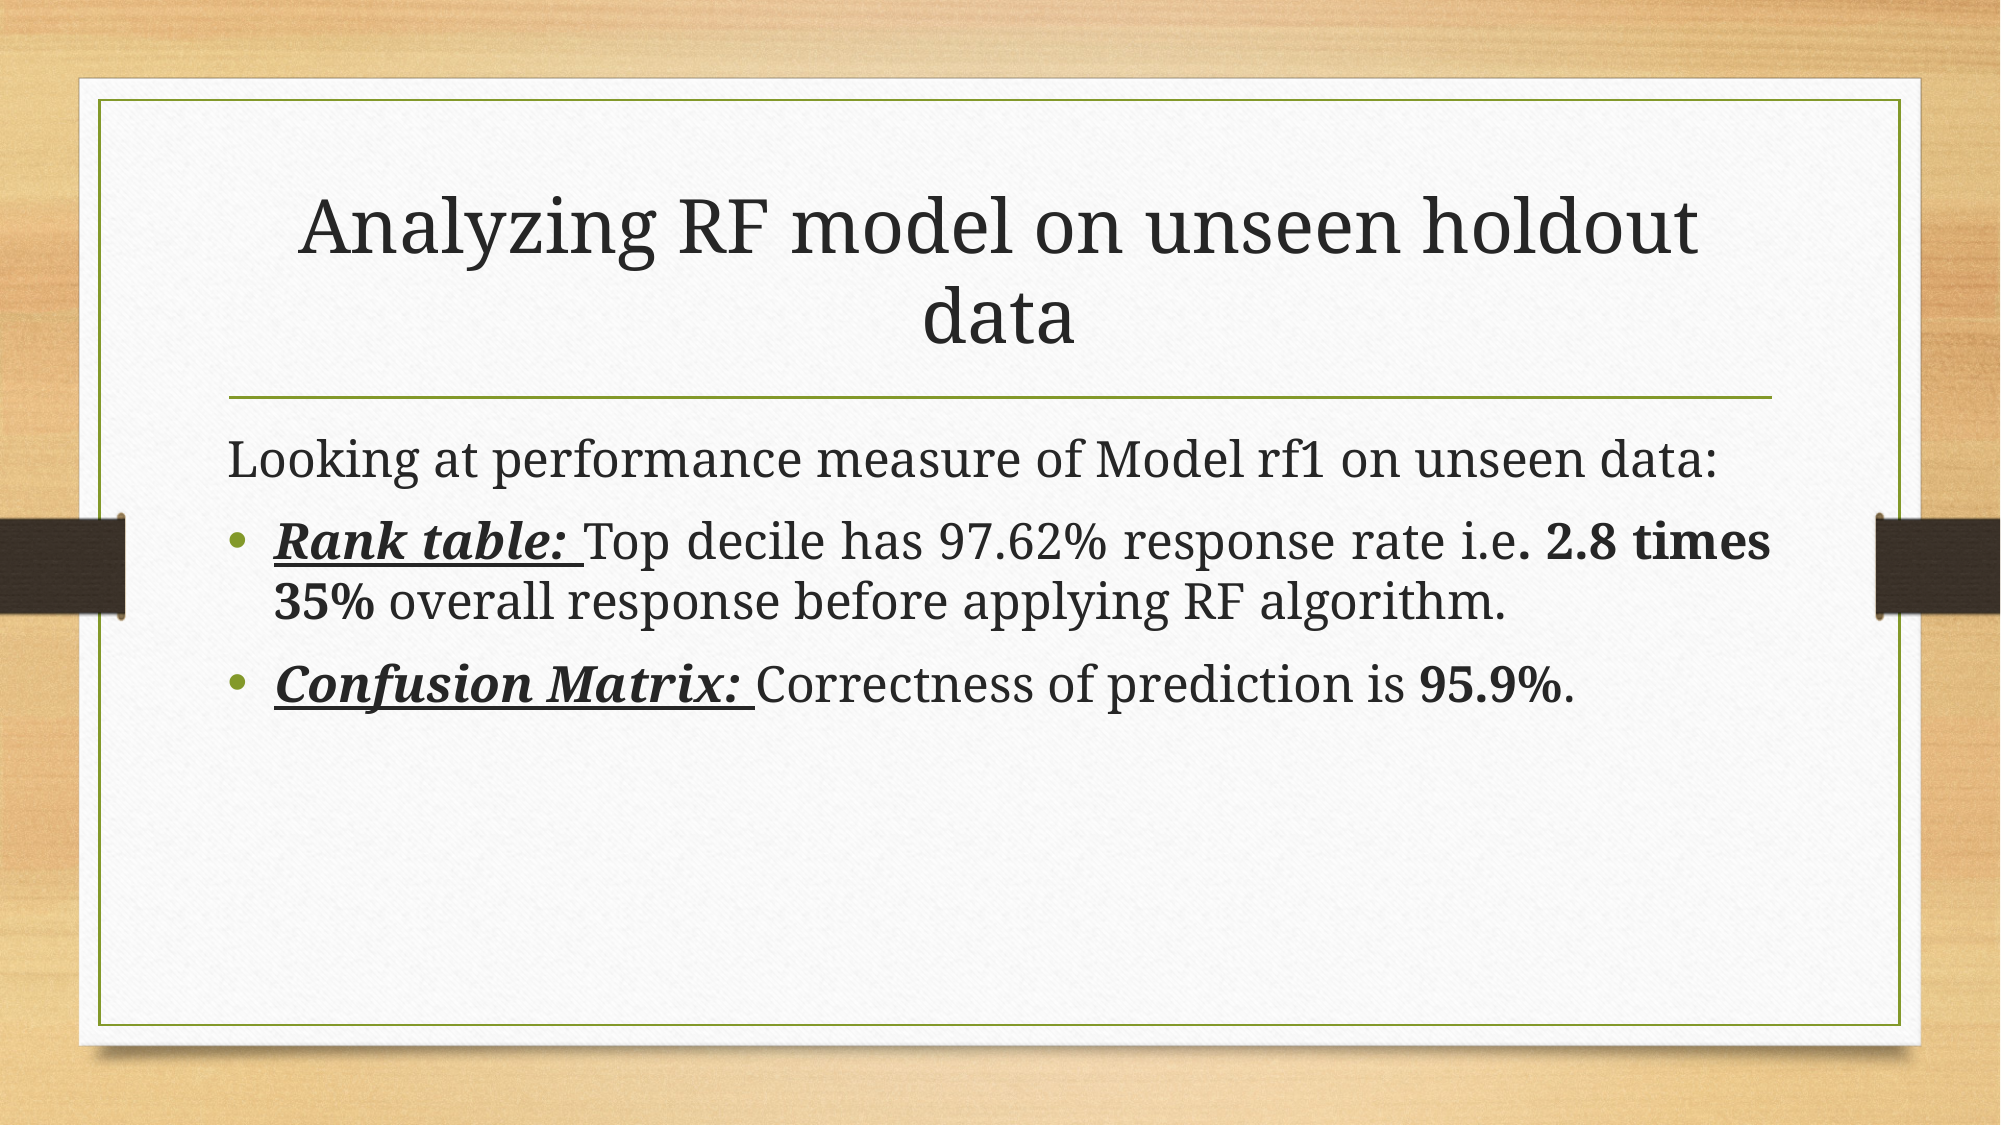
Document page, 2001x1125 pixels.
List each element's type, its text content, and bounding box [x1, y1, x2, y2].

picture [0, 0, 2001, 1125]
list Looking at performance measure of Model rf1 on unseen data: Rank table: Top decile has 97.62% response rate i.e. 2.8 times 35% overall response before applying RF algorithm. Confusion Matrix: Correctness of prediction is 95.9%. [212, 419, 1788, 964]
title Analyzing RF model on unseen holdout data [212, 161, 1788, 375]
